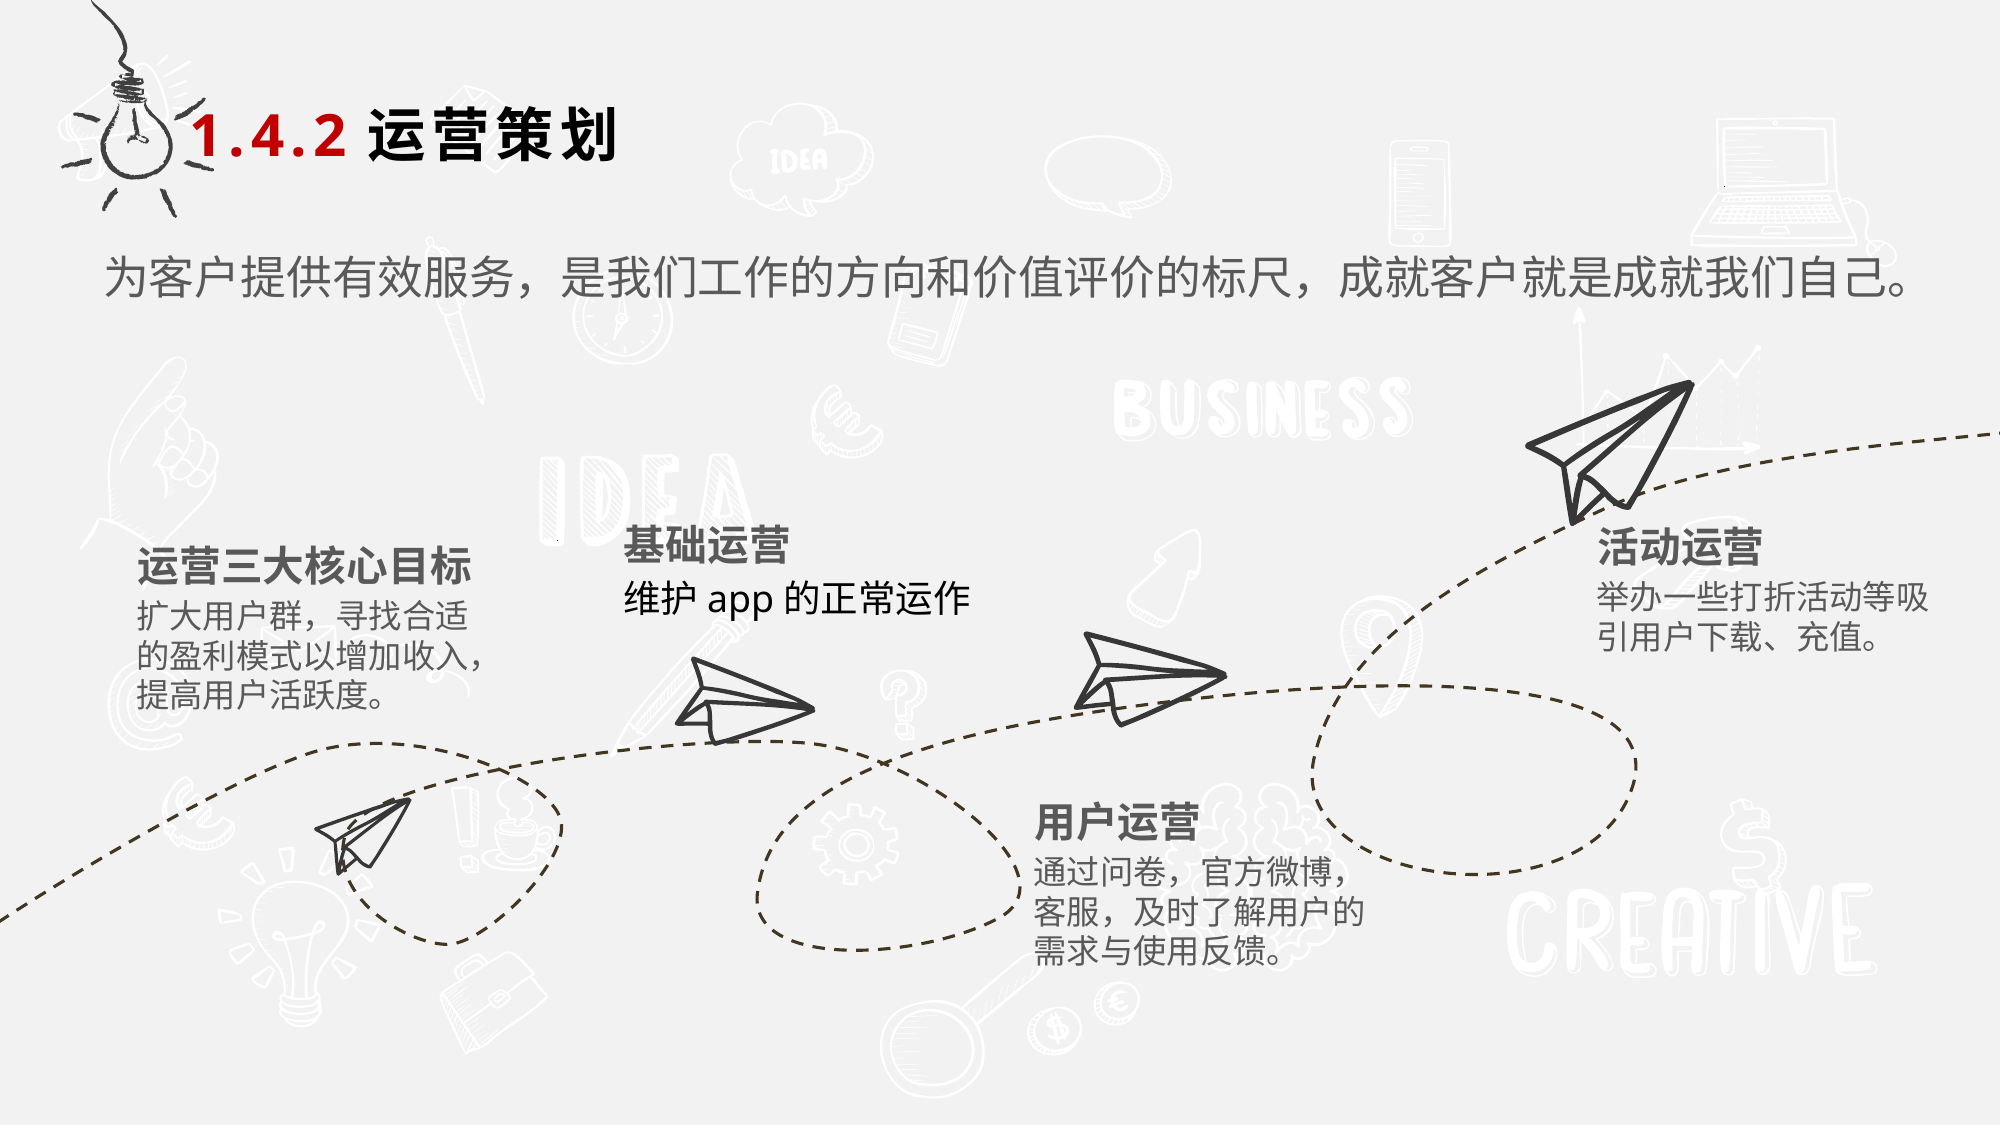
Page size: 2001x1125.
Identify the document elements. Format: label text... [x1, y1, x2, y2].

text_box [0, 670, 1110, 955]
text_box [1525, 379, 1695, 527]
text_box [1581, 513, 1974, 665]
text_box 为客户提供有效服务，是我们工作的方向和价值评价的标尺，成就客户就是成就我们自己。 [88, 241, 1974, 311]
text_box [1111, 678, 1215, 710]
text_box [314, 797, 412, 876]
text_box [1595, 432, 2000, 513]
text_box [121, 531, 514, 724]
text_box [1120, 654, 1203, 669]
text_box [608, 511, 1000, 628]
text_box [1073, 631, 1228, 728]
text_box [1089, 668, 1164, 690]
text_box 1.4.2运营策划 [174, 91, 634, 176]
text_box [1165, 521, 1637, 876]
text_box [1018, 787, 1411, 980]
text_box [674, 656, 816, 746]
